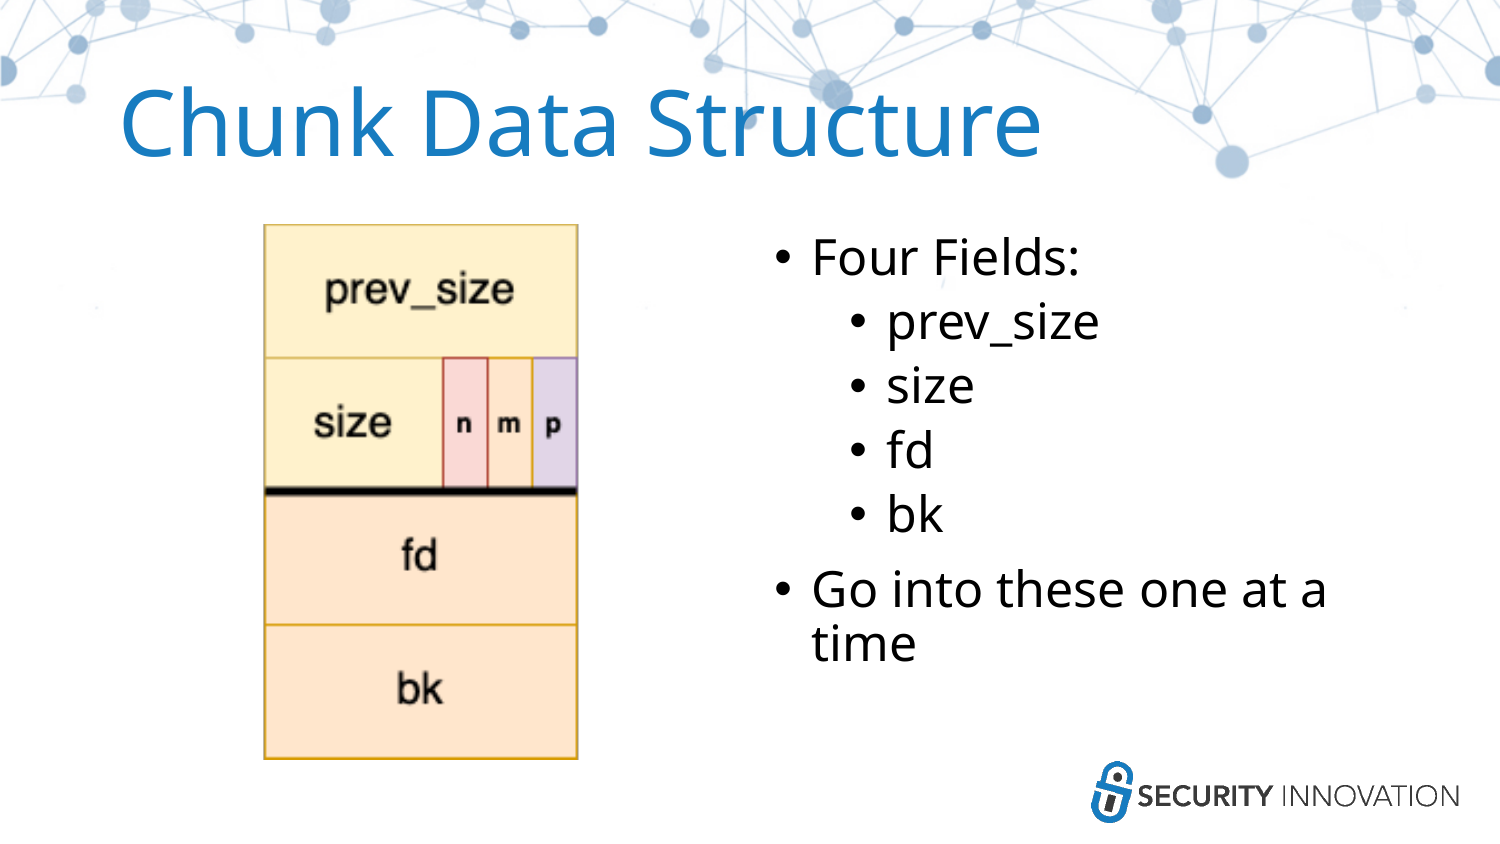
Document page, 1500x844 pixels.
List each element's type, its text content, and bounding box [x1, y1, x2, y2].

picture [0, 0, 1500, 760]
picture [1091, 761, 1461, 823]
list Four Fields: prev_size size fd bk Go into these one at a time [759, 224, 1446, 760]
title Chunk Data Structure [103, 44, 1397, 208]
